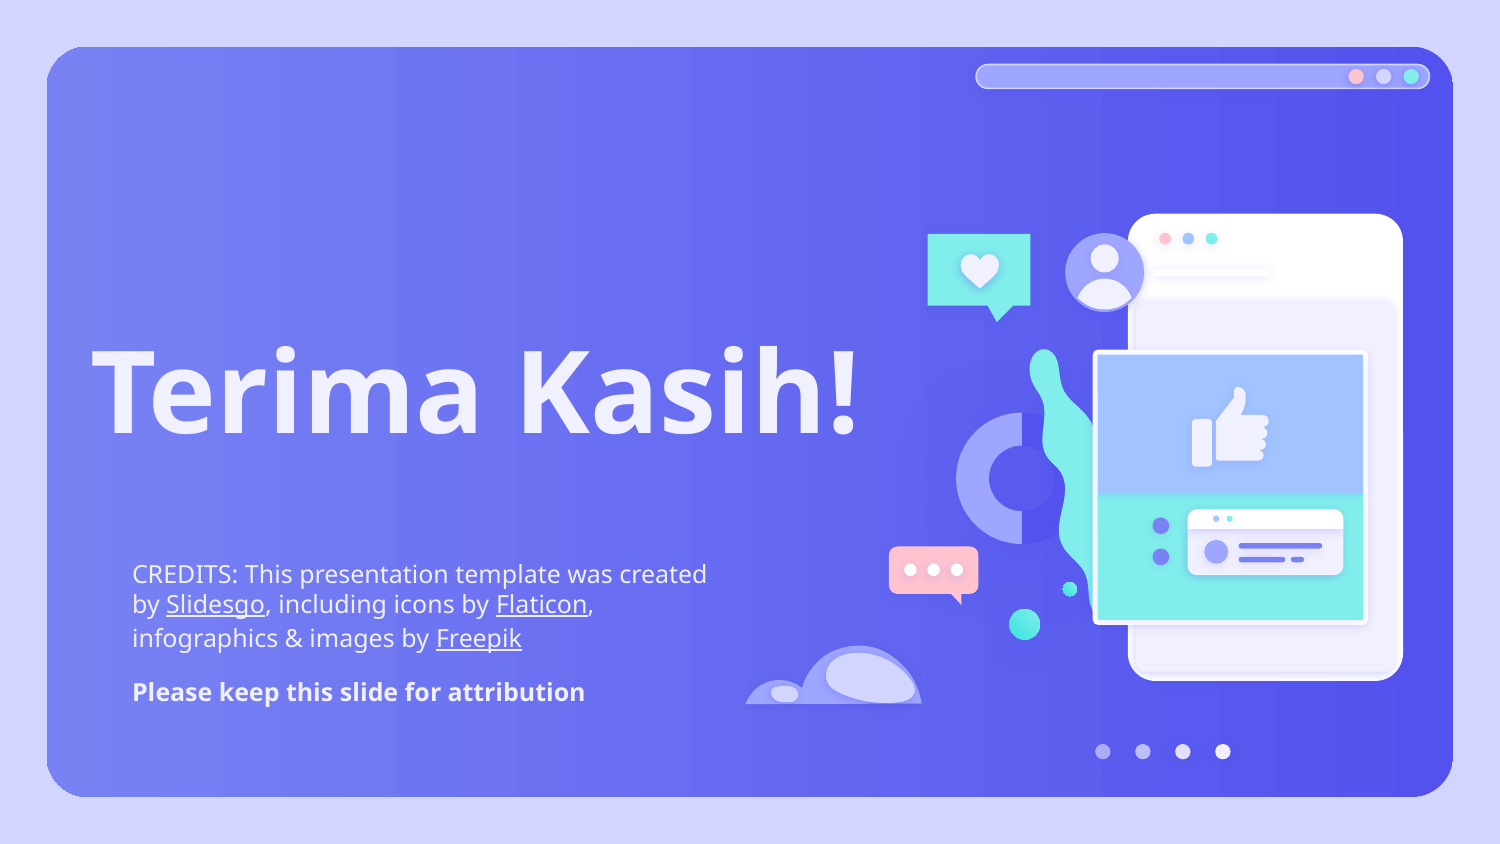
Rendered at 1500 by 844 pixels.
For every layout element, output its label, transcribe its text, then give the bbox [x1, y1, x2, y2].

text_box Please keep this slide for attribution [116, 661, 610, 733]
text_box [745, 213, 1404, 705]
title Terima Kasih! [75, 304, 740, 448]
